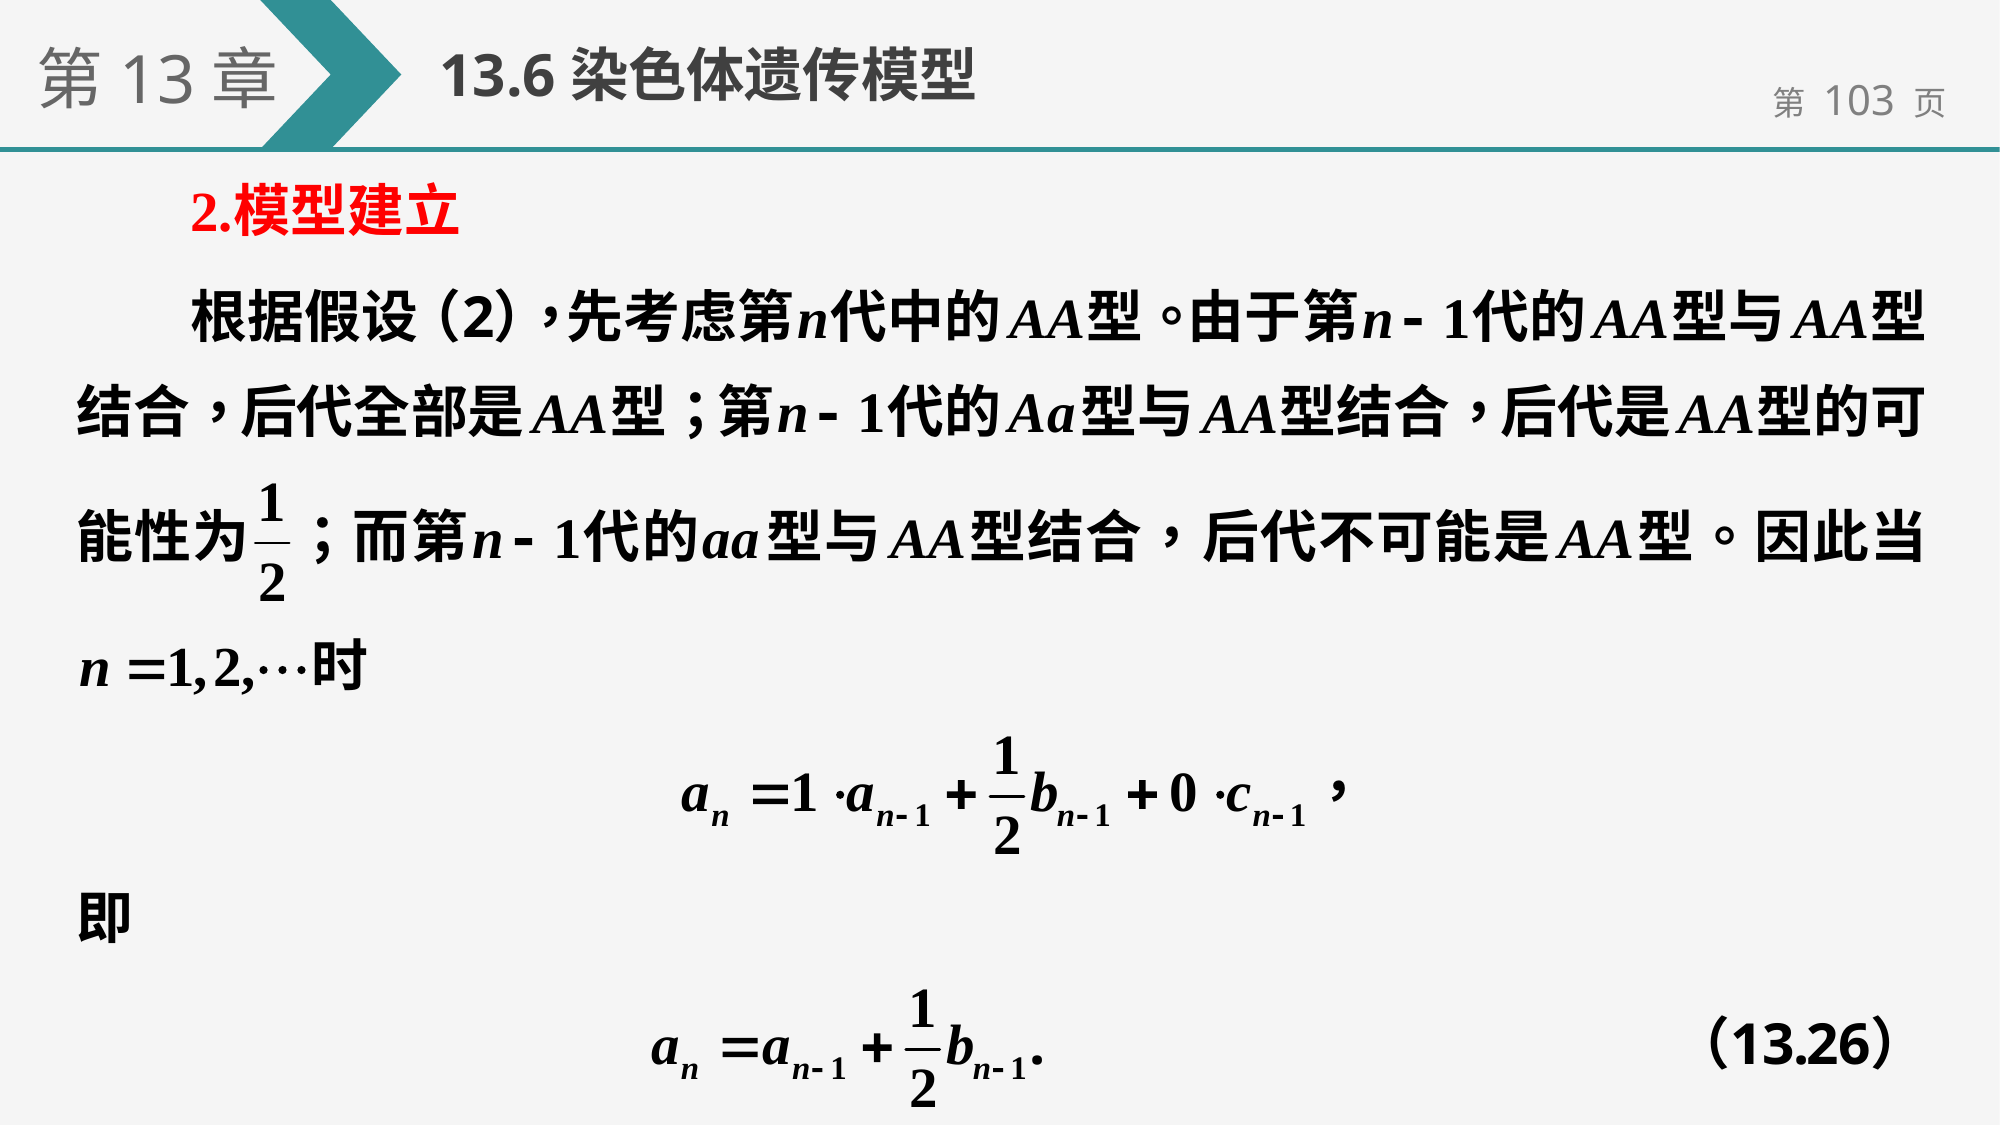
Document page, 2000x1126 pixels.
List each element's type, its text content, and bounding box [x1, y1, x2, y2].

text_box 13.6染色体遗传模型 [424, 31, 1366, 116]
text_box [258, 0, 403, 148]
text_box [76, 157, 1924, 1124]
text_box 第13章 [21, 29, 294, 125]
